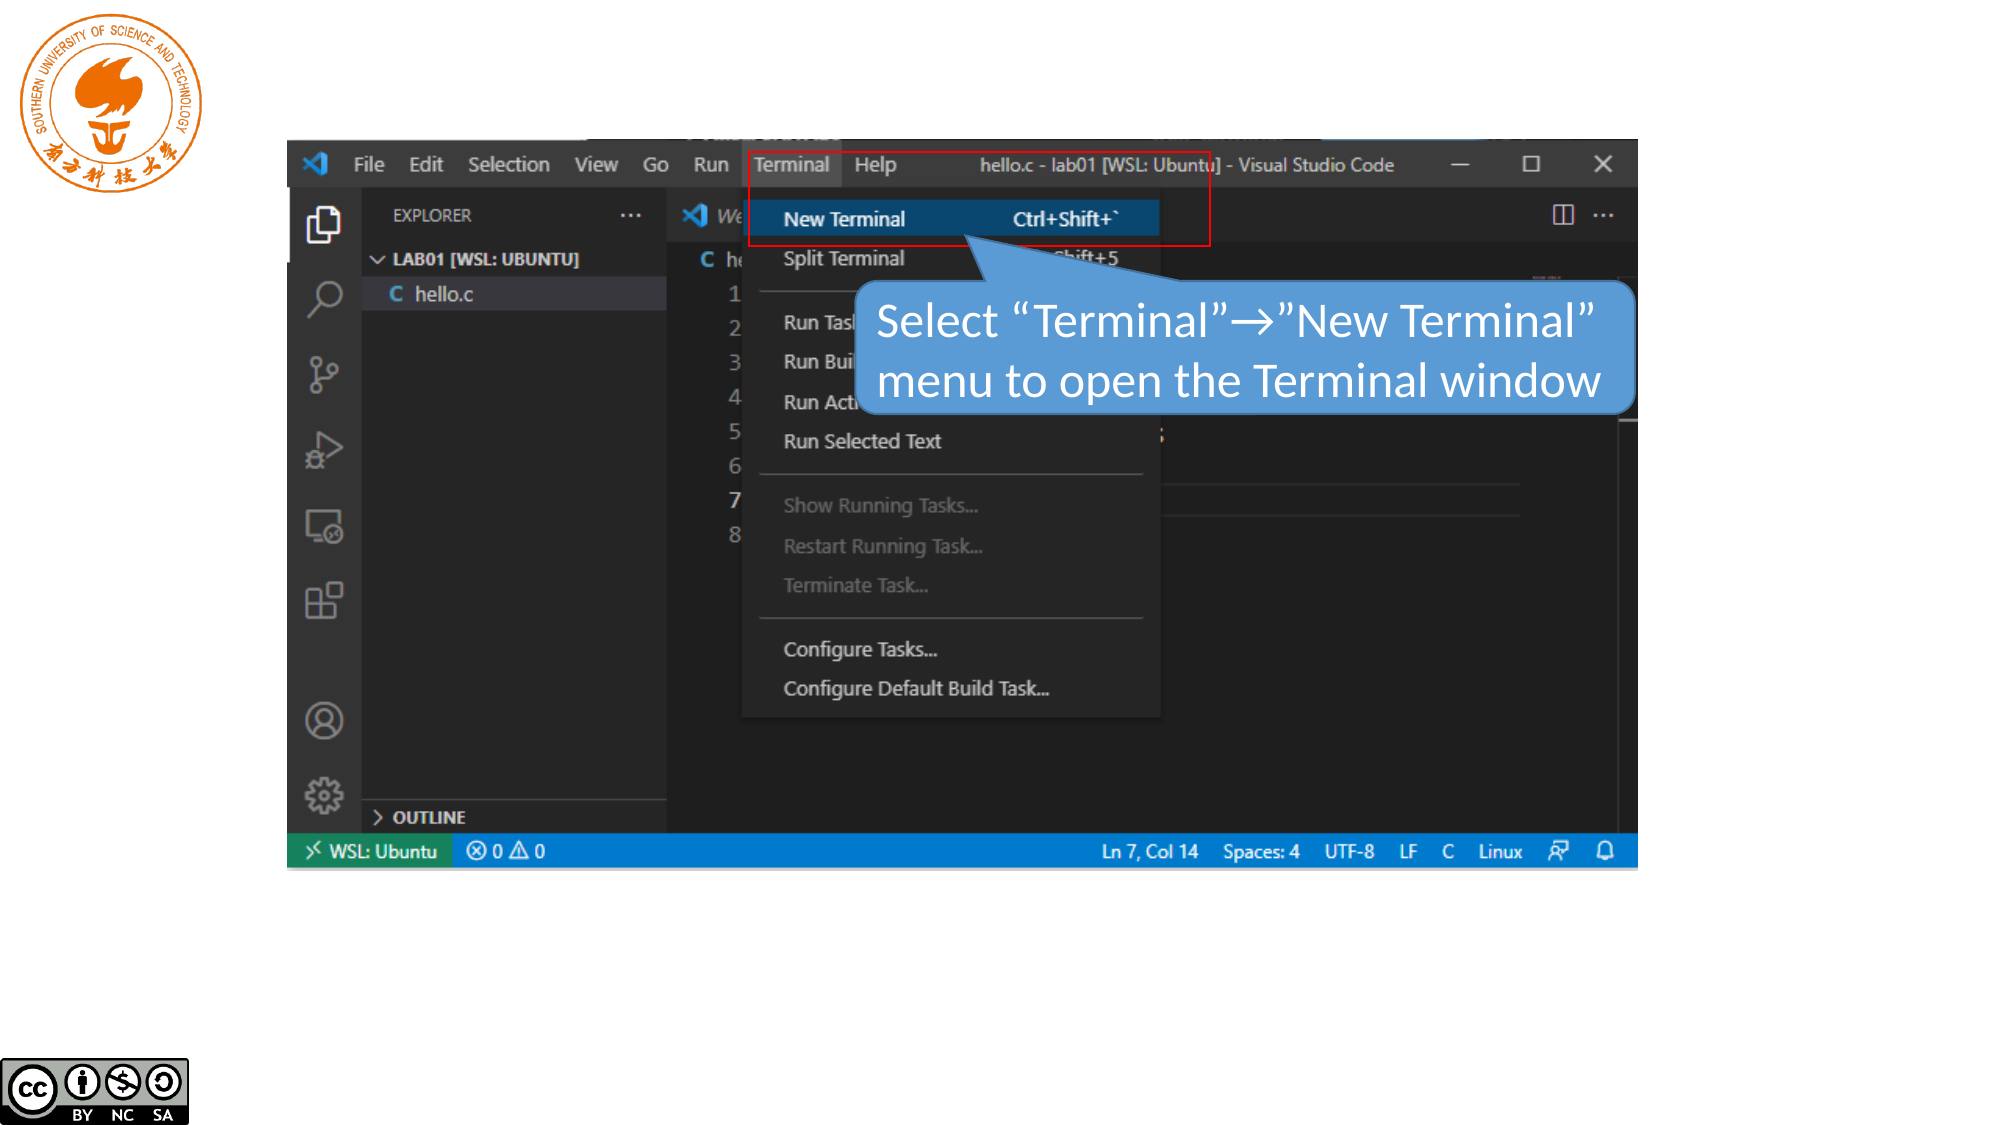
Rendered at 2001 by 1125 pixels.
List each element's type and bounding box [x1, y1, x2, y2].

picture [18, 11, 202, 194]
picture [287, 139, 1638, 871]
text_box [748, 151, 1635, 415]
picture [0, 1058, 189, 1125]
